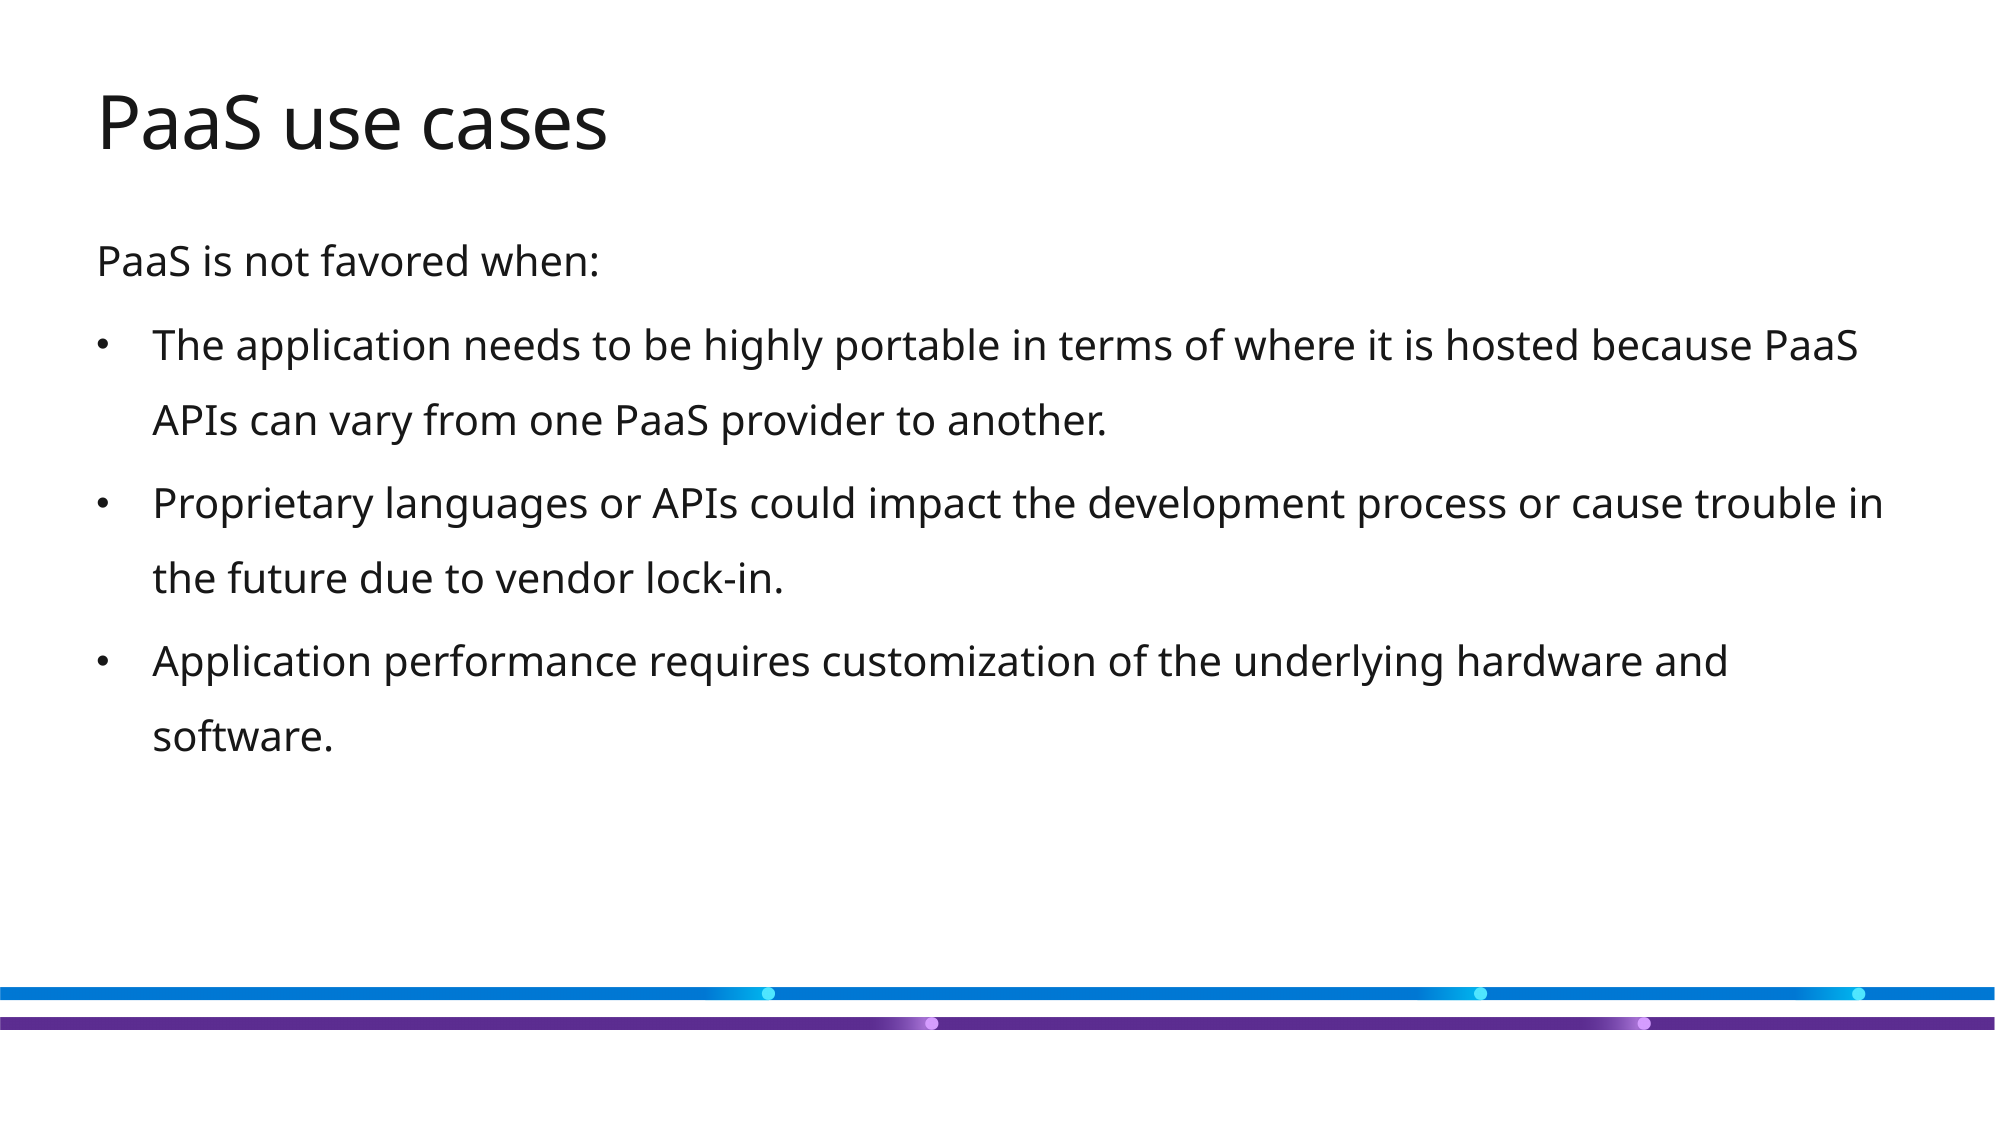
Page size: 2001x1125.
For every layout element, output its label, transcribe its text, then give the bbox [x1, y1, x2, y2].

list PaaS is not favored when: The application needs to be highly portable in terms of where it is hosted because PaaS APIs can vary from one PaaS provider to another. Proprietary languages or APIs could impact the development process or cause trouble in the future due to vendor lock-in. Application performance requires customization of the underlying hardware and software. [96, 235, 1904, 686]
picture [0, 987, 2000, 1030]
title PaaS use cases [96, 75, 1904, 166]
